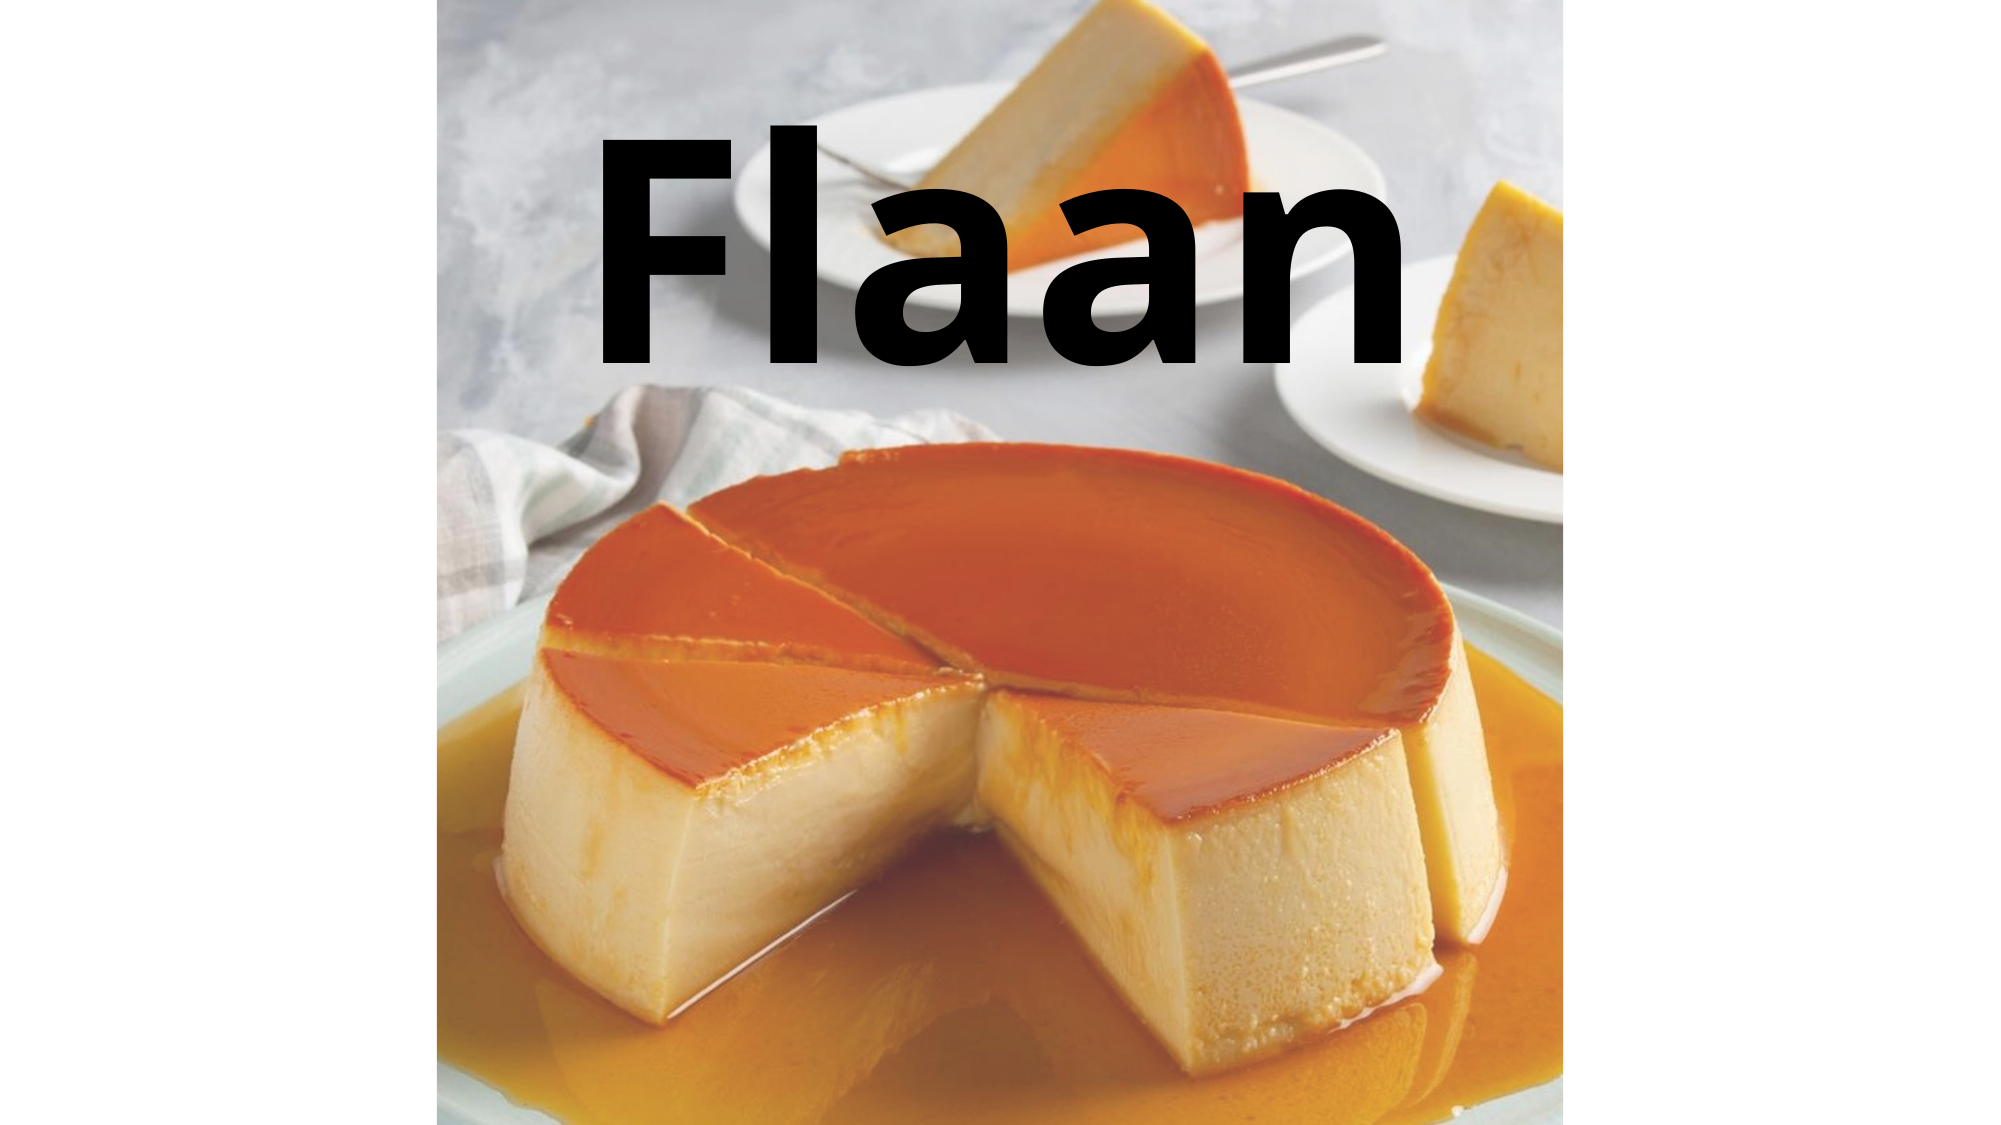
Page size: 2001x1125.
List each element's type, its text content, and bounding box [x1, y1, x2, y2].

text_box [436, 0, 1564, 1125]
text_box Flaan [458, 44, 1541, 434]
